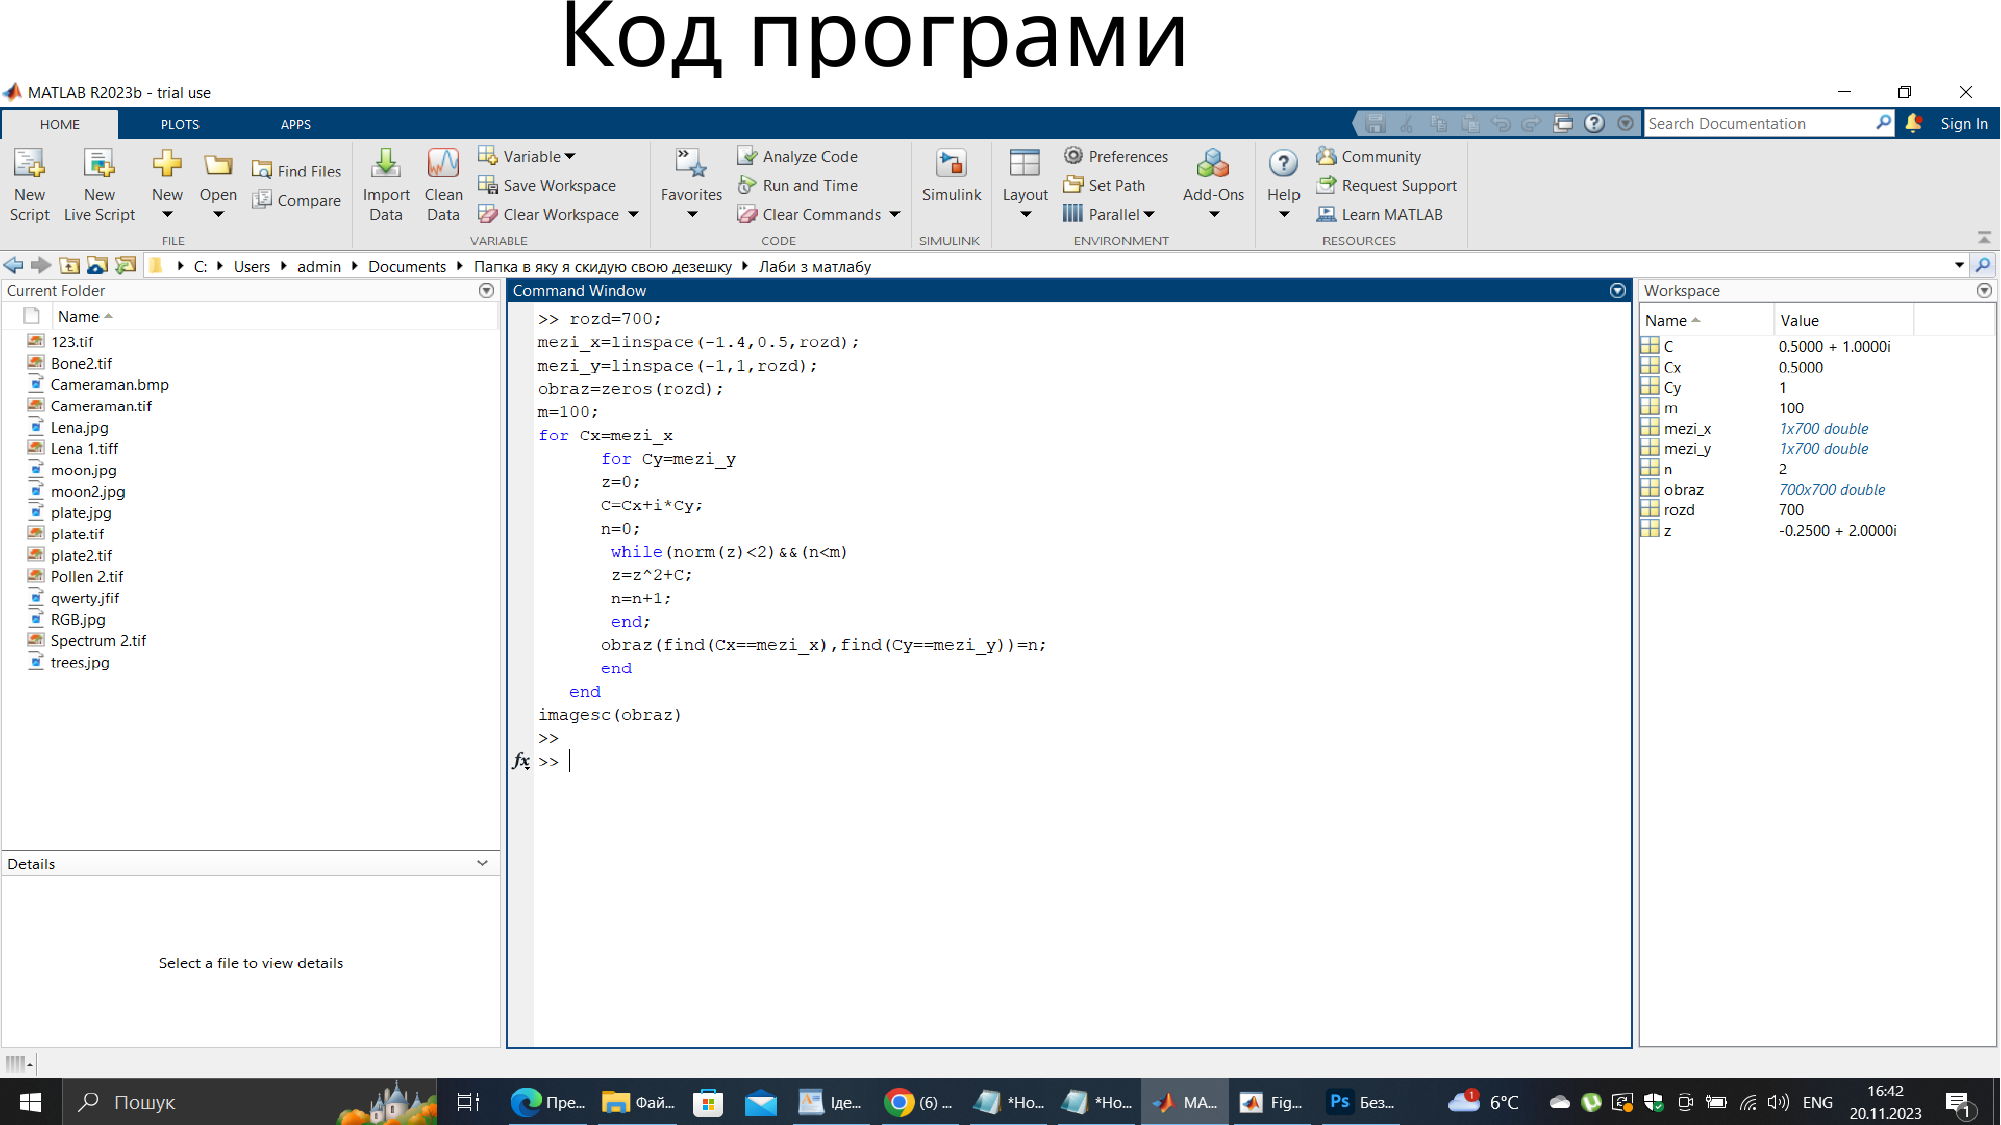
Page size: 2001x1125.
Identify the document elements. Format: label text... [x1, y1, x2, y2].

title Код програми [543, 0, 2000, 78]
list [0, 78, 2000, 1125]
